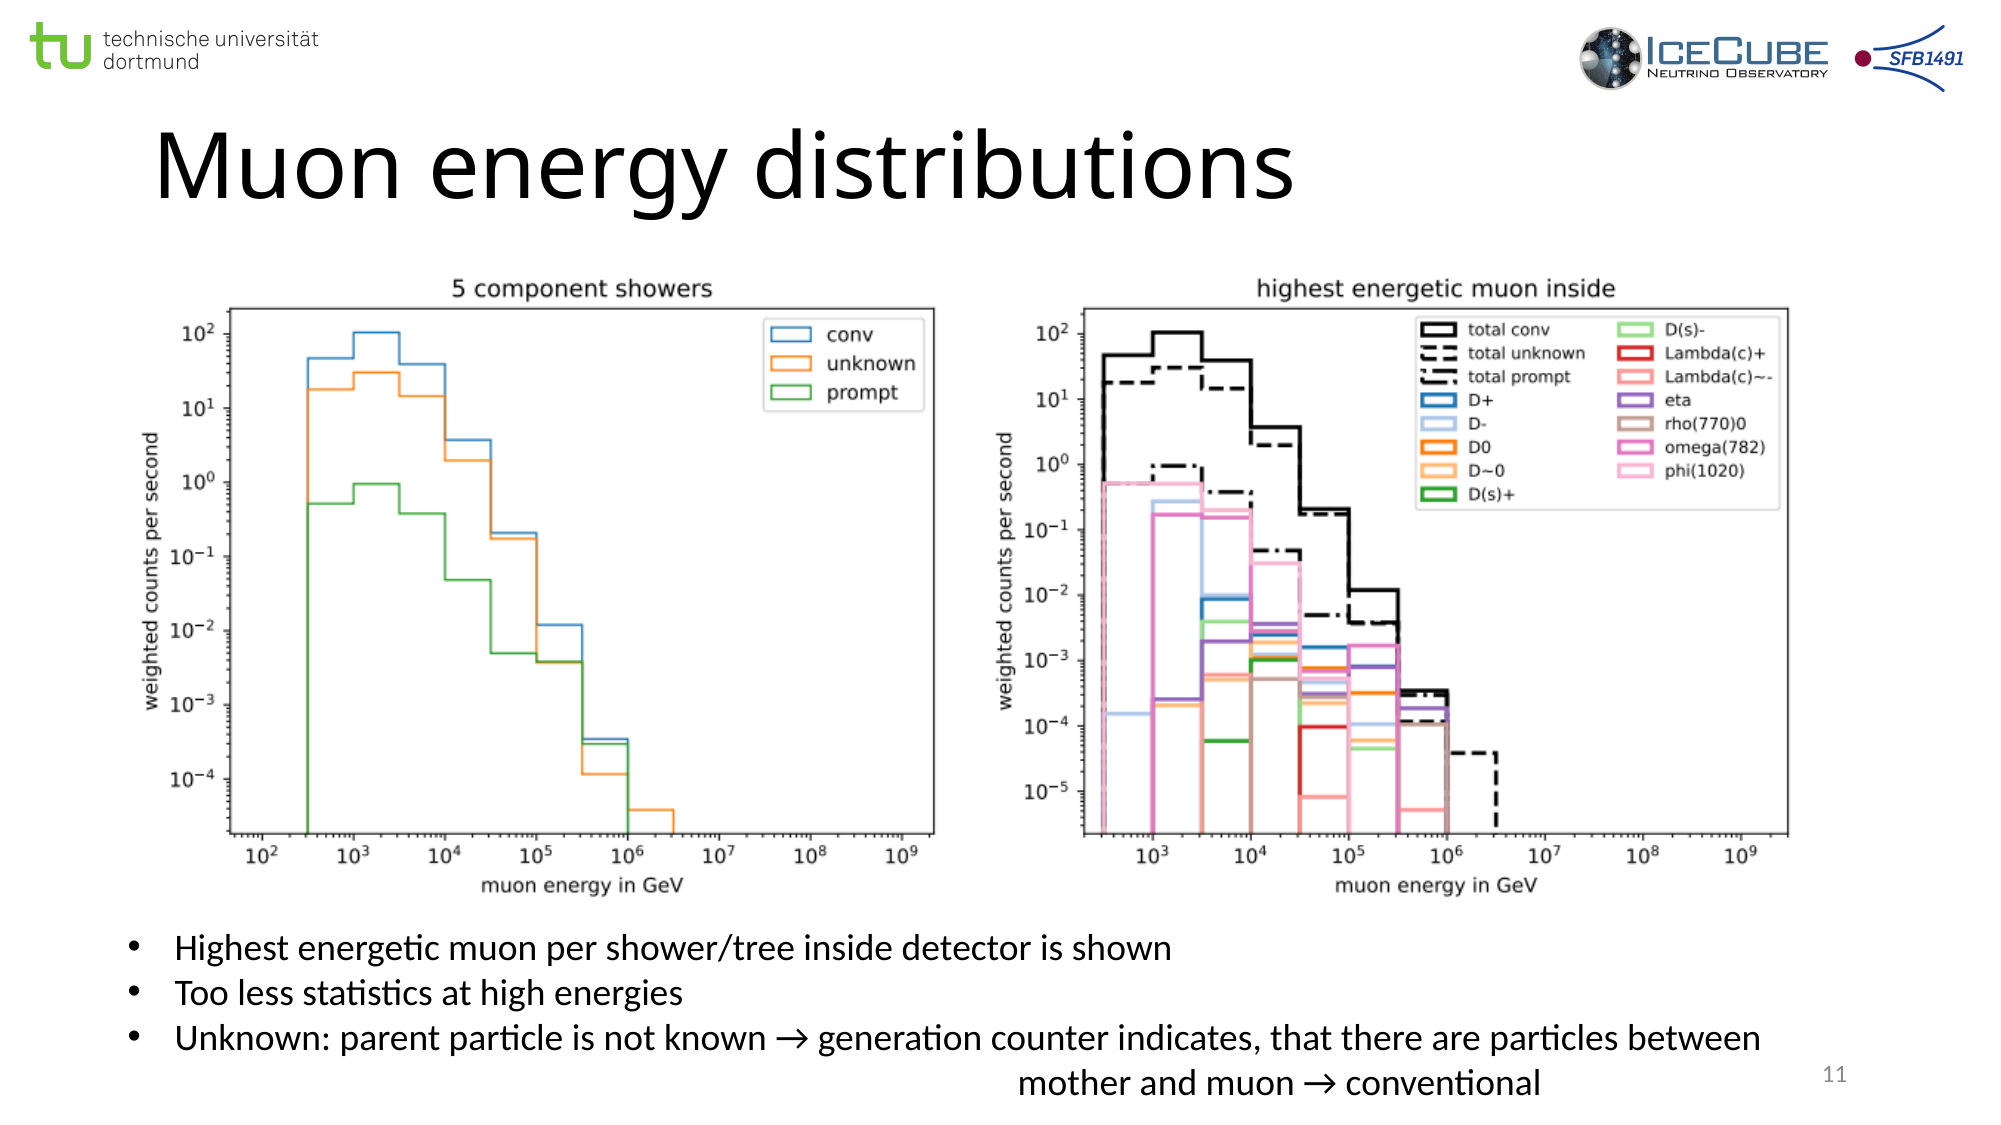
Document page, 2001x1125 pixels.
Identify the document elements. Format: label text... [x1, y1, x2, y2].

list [971, 227, 1876, 906]
title Muon energy distributions [137, 59, 1863, 227]
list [117, 227, 971, 906]
text_box Highest energetic muon per shower/tree inside detector is shown Too less statistics at high energies Unknown: parent particle is not known → generation counter indicates, that there are particles between mother and muon → conventional [113, 915, 1798, 1110]
slide_number 11 [1798, 1042, 1863, 1103]
picture [1852, 22, 1967, 95]
picture [23, 15, 325, 76]
picture [1575, 22, 1832, 95]
